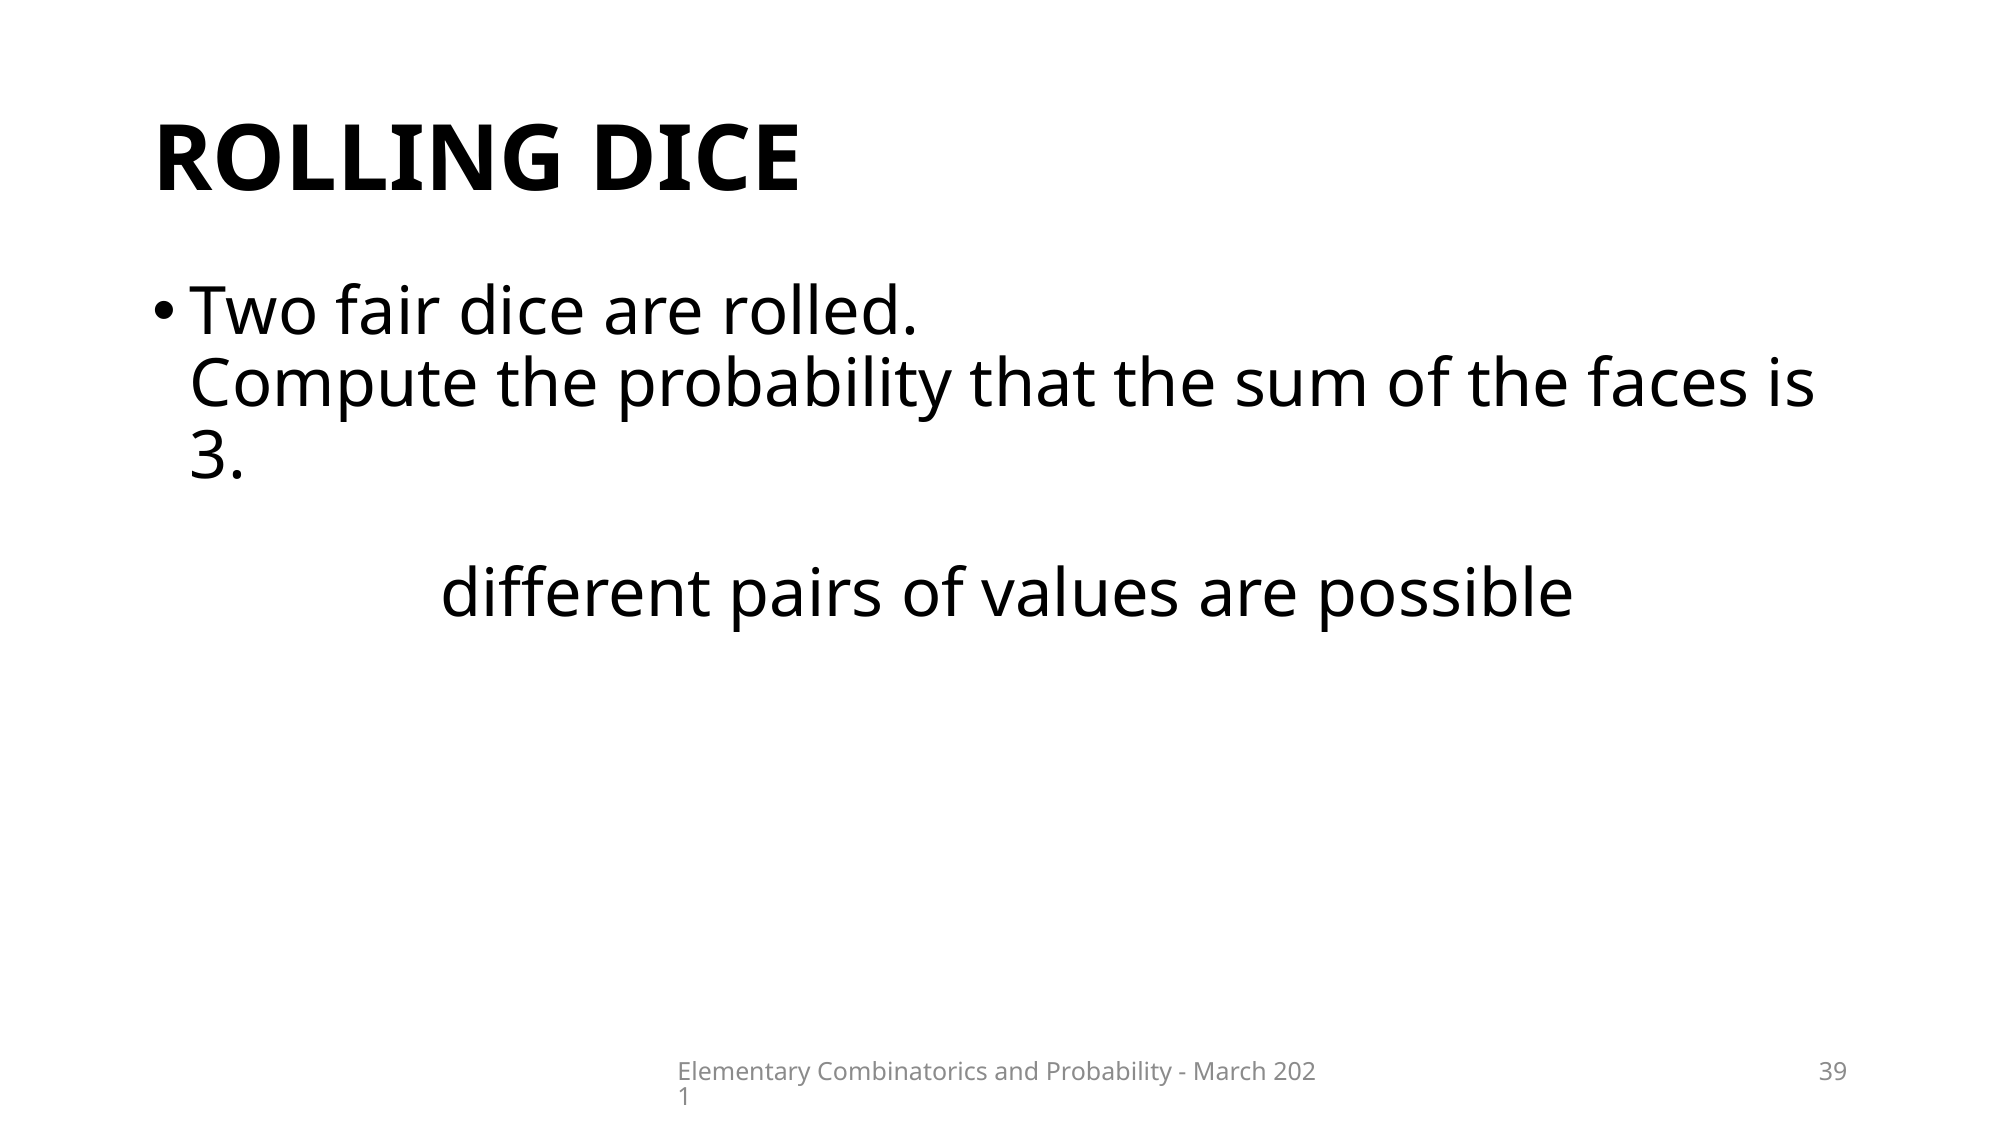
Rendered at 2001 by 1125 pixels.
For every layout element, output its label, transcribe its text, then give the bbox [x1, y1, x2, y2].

footer Elementary Combinatorics and Probability - March 2021 [662, 1042, 1338, 1103]
title Rolling dice [137, 52, 1863, 270]
slide_number 39 [1412, 1042, 1863, 1103]
